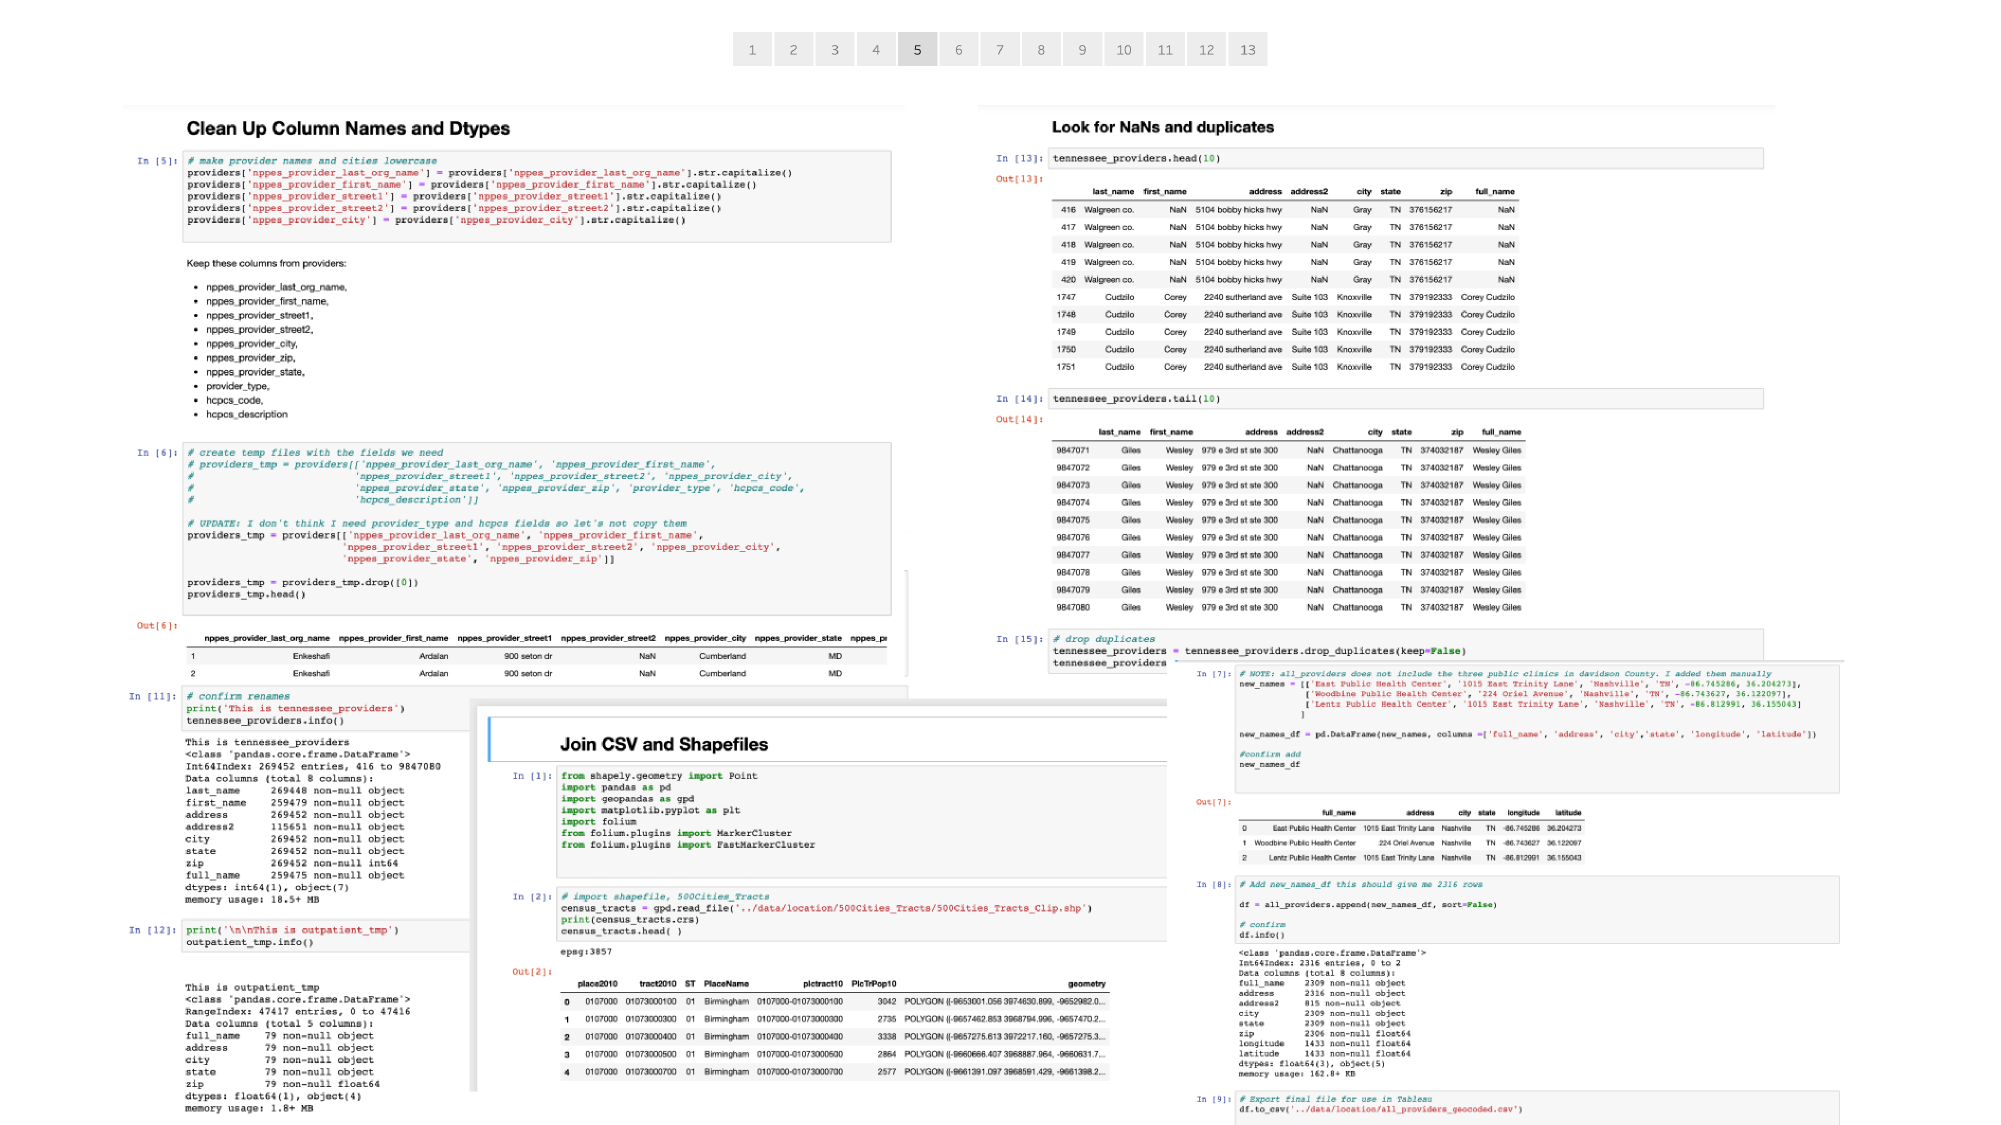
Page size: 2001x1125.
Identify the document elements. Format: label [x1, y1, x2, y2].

picture [123, 0, 1877, 1125]
